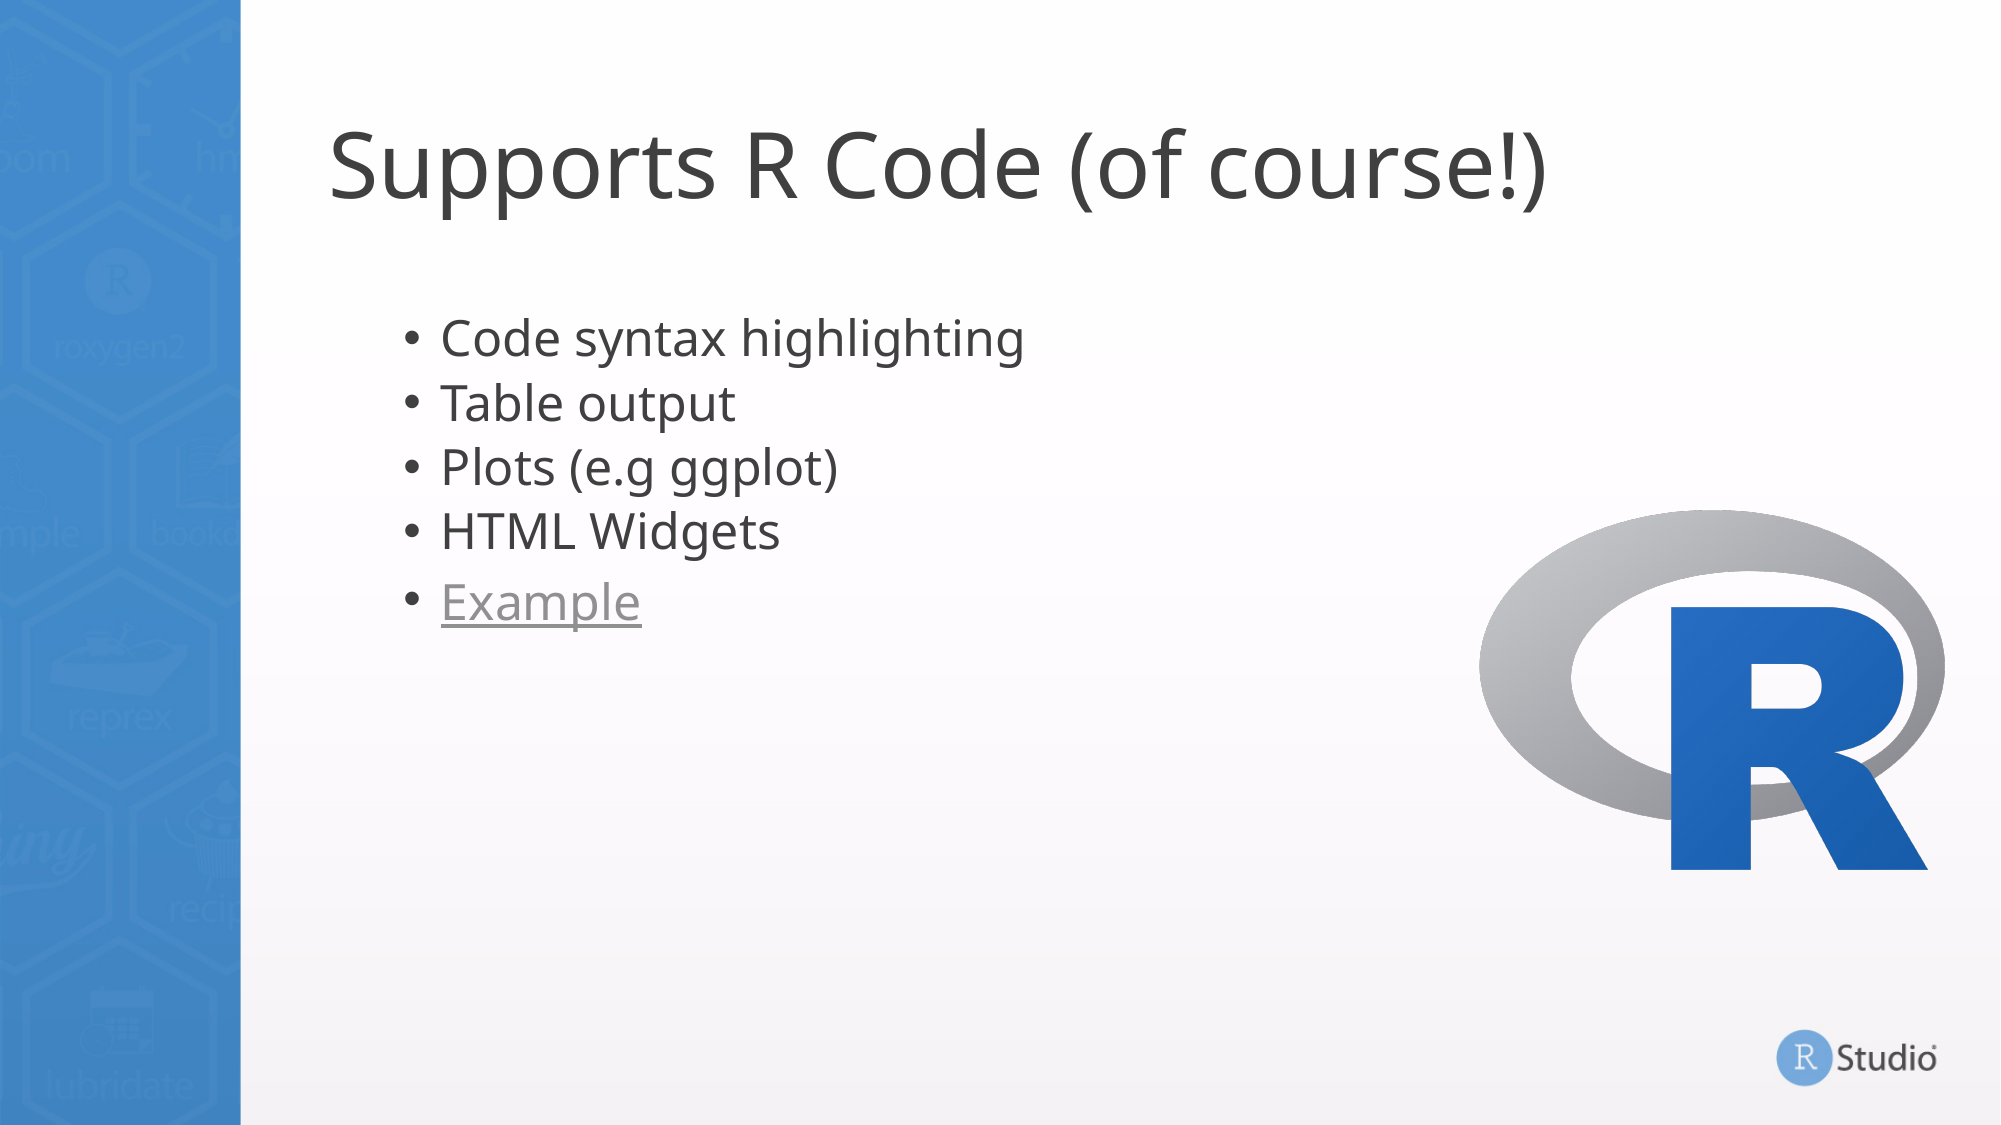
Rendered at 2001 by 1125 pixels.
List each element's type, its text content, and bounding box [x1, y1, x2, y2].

list Code syntax highlighting Table output Plots (e.g ggplot) HTML Widgets Example [313, 305, 1480, 1076]
picture [0, 0, 2000, 1125]
title Supports R Code (of course!) [313, 59, 1948, 278]
